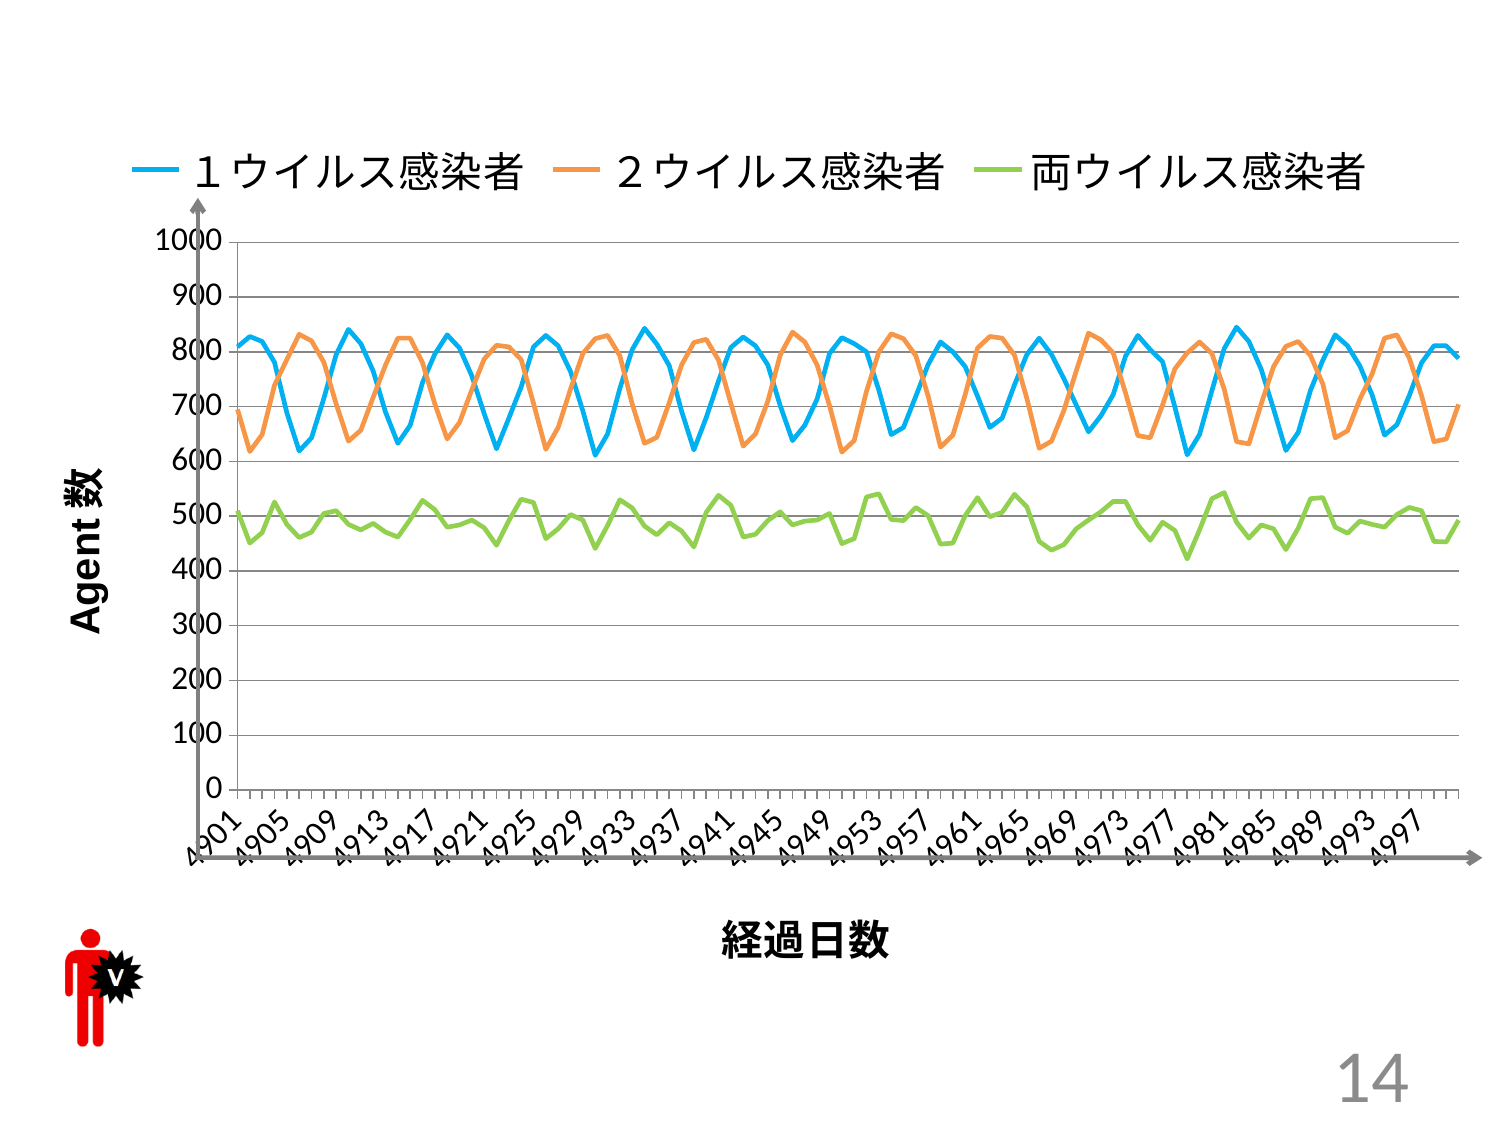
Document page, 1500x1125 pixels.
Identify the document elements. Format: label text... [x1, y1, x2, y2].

picture [64, 928, 144, 1047]
chart [11, 119, 1489, 1006]
slide_number 14 [1074, 1042, 1425, 1103]
